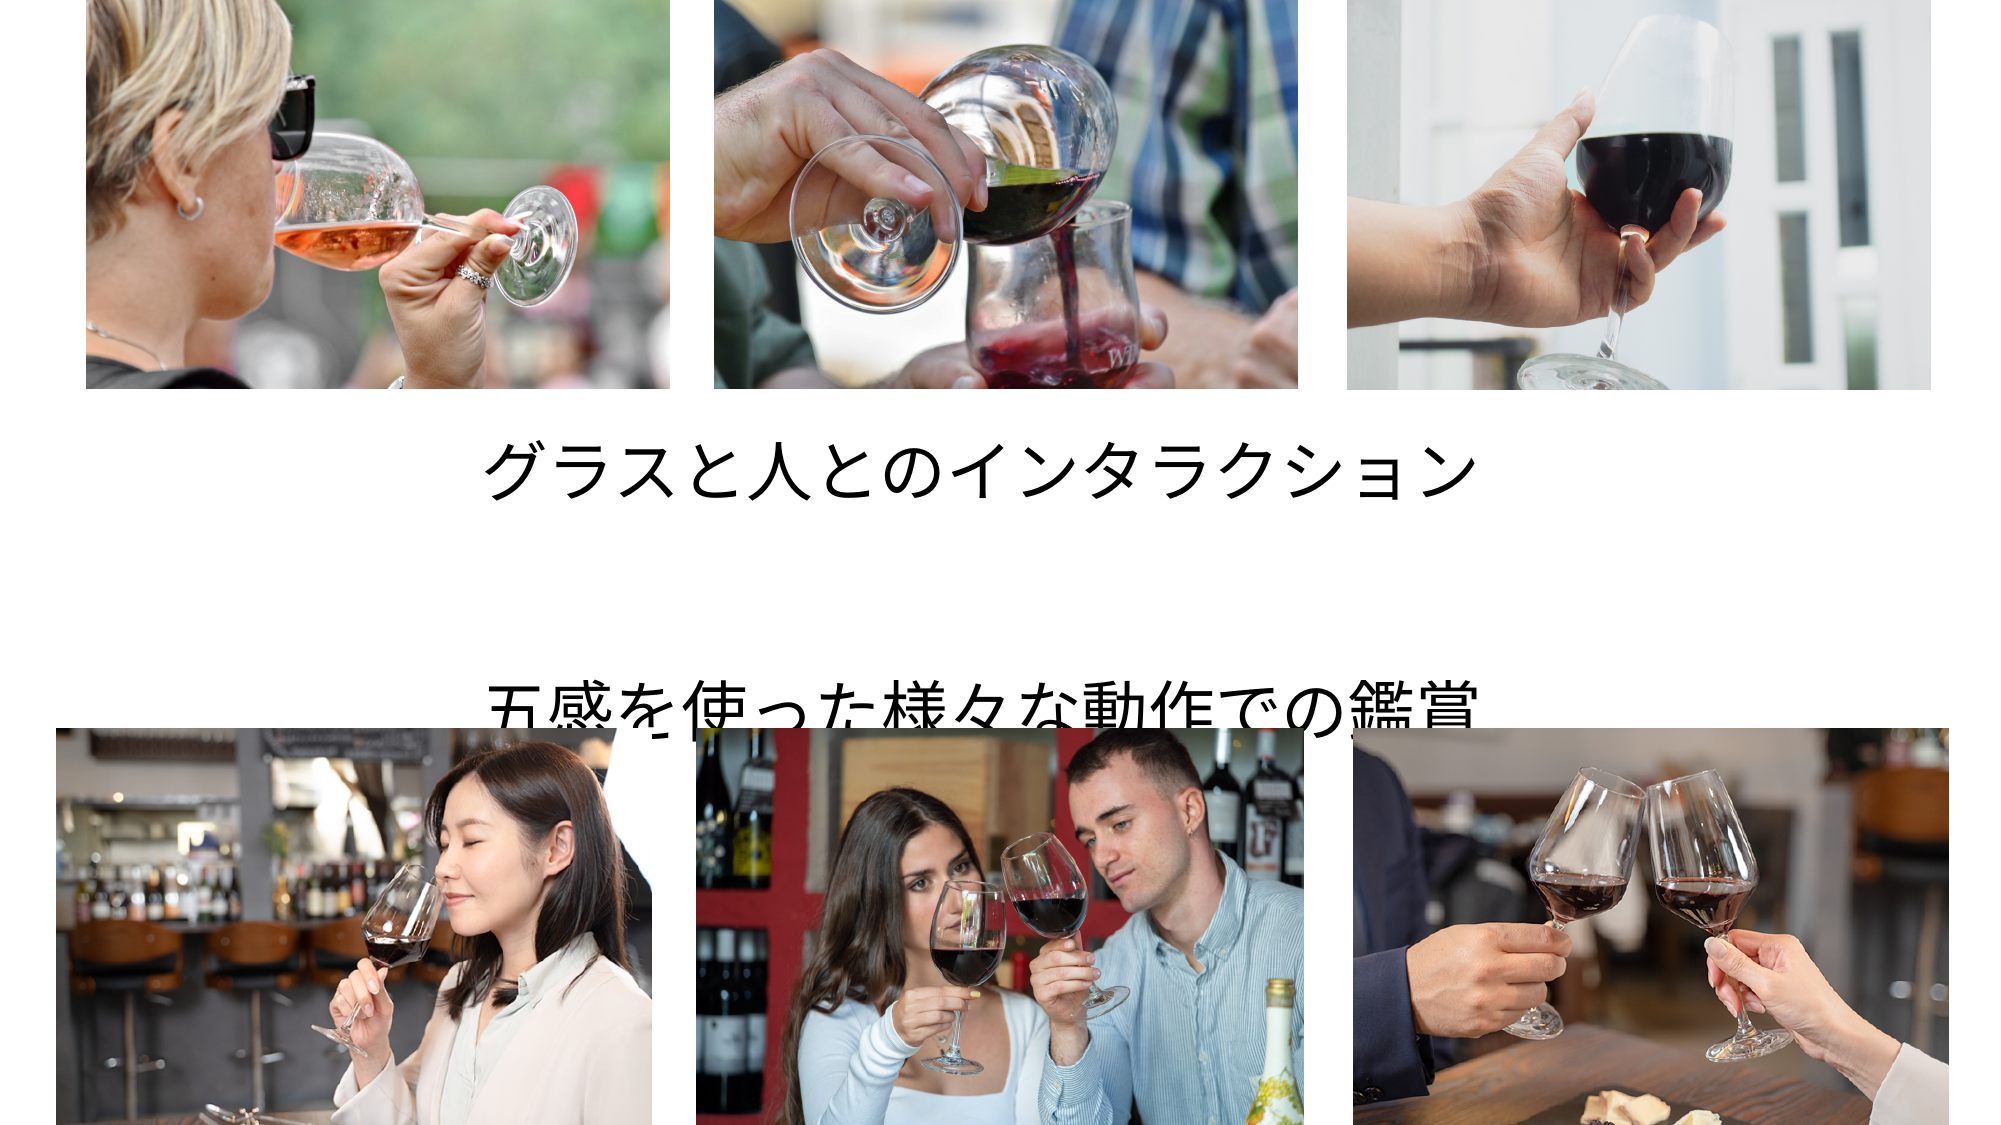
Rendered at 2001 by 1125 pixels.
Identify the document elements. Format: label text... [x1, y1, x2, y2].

picture [714, 0, 1298, 389]
picture [1353, 728, 1949, 1125]
picture [86, 0, 670, 389]
picture [56, 728, 652, 1125]
picture [1347, 0, 1931, 390]
picture [696, 728, 1304, 1125]
text_box グラスと人とのインタラクション 五感を使った様々な動作での鑑賞 [466, 422, 1534, 803]
